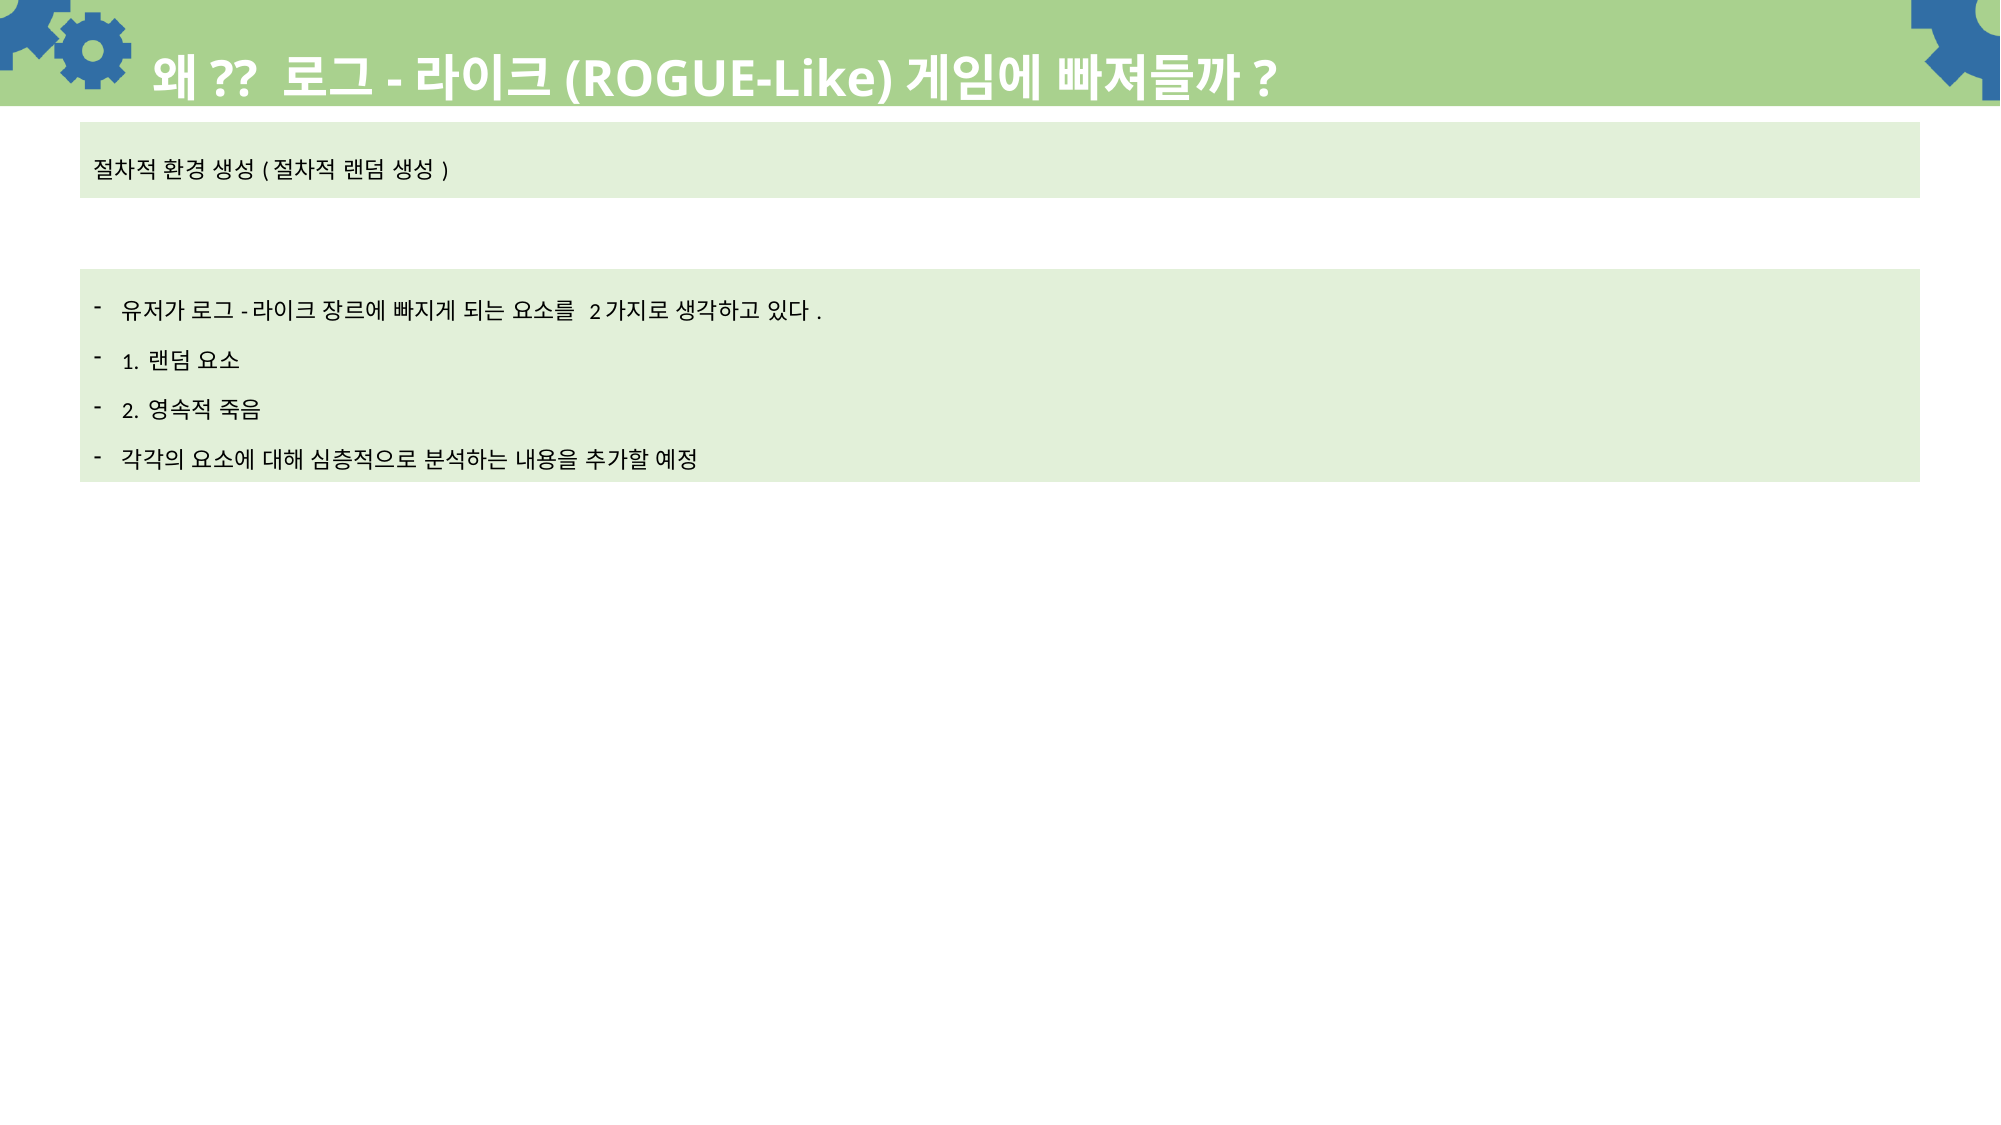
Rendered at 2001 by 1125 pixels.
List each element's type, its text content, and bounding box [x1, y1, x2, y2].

table_header 유저가 로그-라이크 장르에 빠지게 되는 요소를 2가지로 생각하고 있다. 1. 랜덤 요소 2. 영속적 죽음 각각의 요소에 대해 심층적으로 분석하는 내용을 추가할 예정 [80, 269, 1920, 482]
table_header 절차적 환경 생성(절차적 랜덤 생성) [80, 122, 1920, 198]
title 왜?? 로그-라이크(ROGUE-Like)게임에 빠져들까? [137, 22, 1863, 101]
